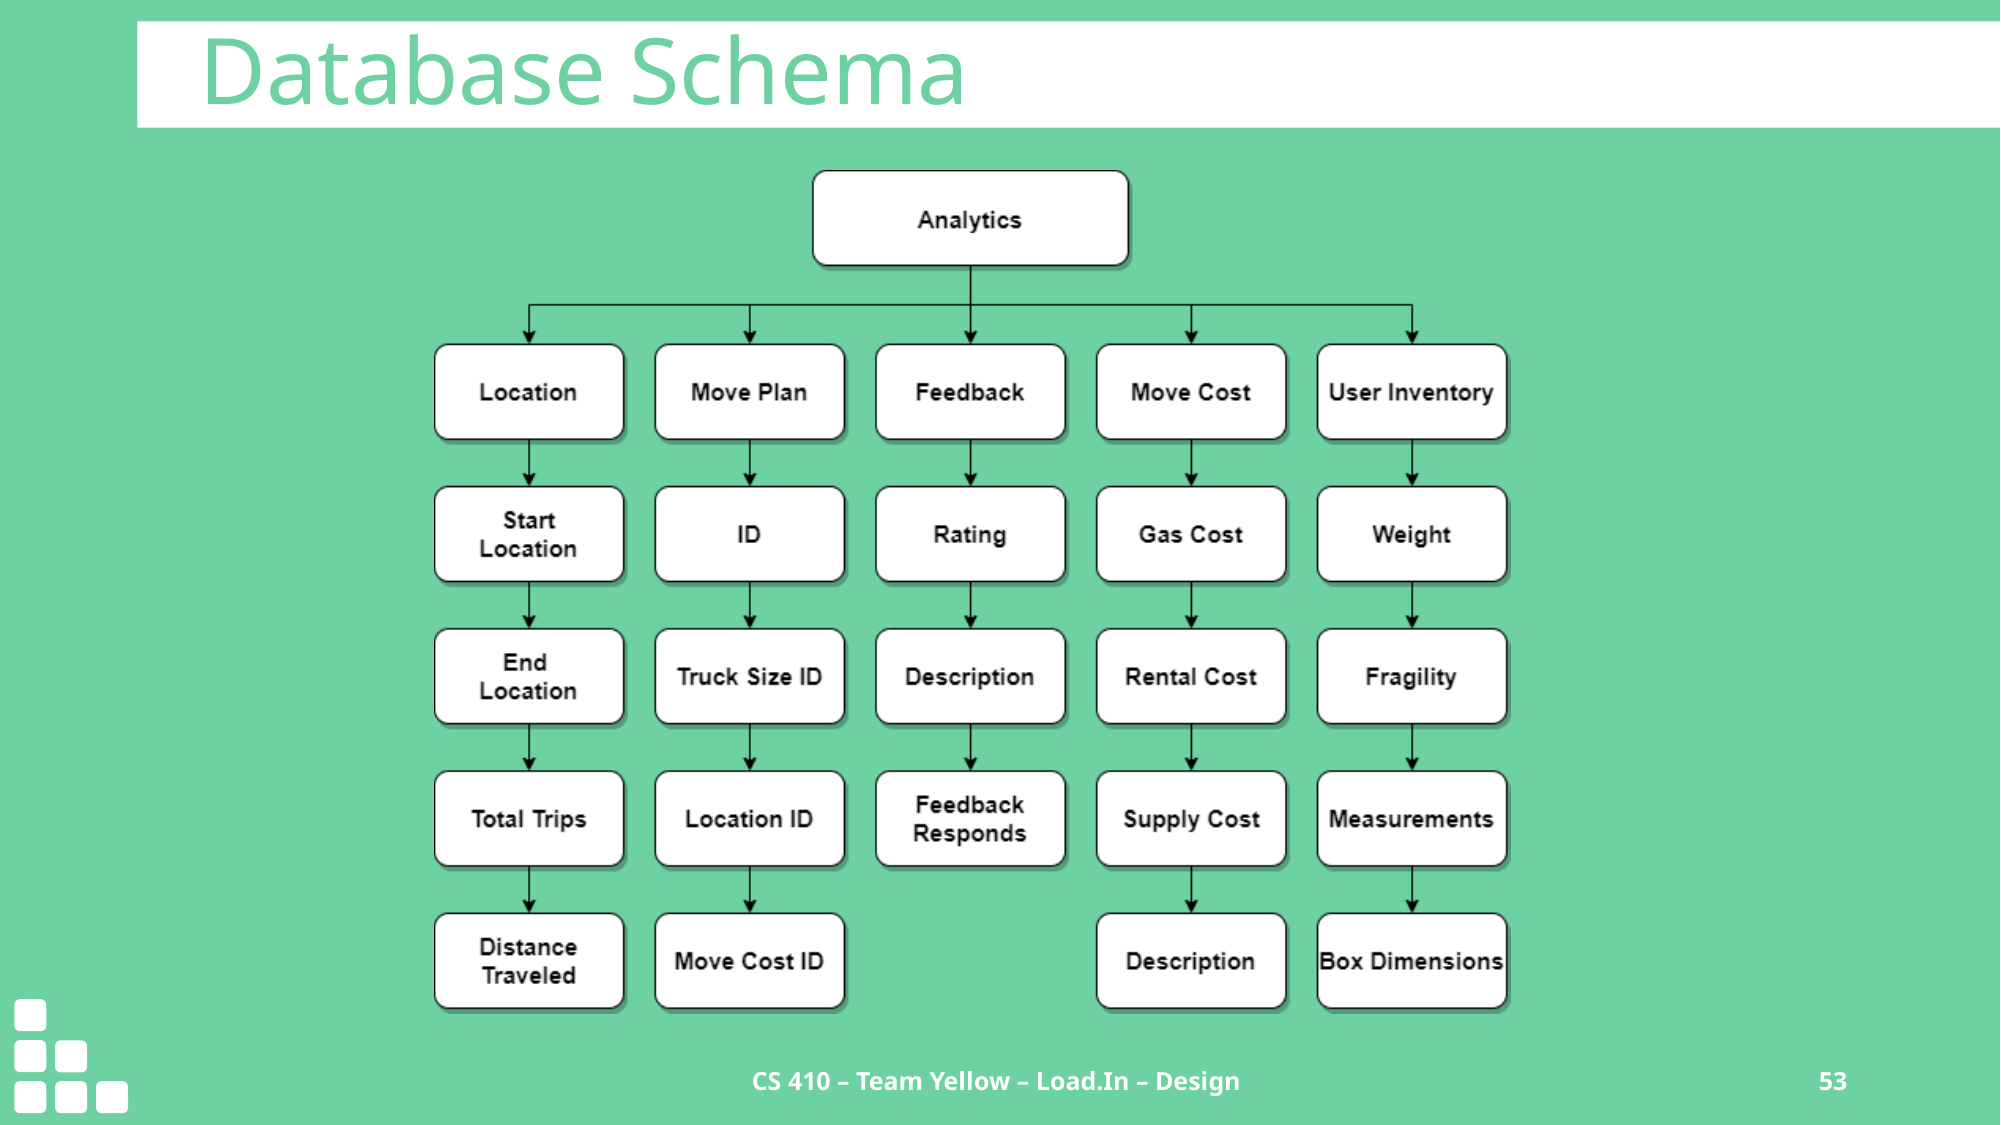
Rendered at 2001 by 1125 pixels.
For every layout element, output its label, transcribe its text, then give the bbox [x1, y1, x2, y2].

picture [433, 170, 1511, 1015]
text_box 53 [1412, 1035, 1863, 1125]
text_box Database Schema [137, 21, 2000, 128]
text_box CS 410 – Team Yellow – Load.In – Design [662, 1035, 1338, 1125]
